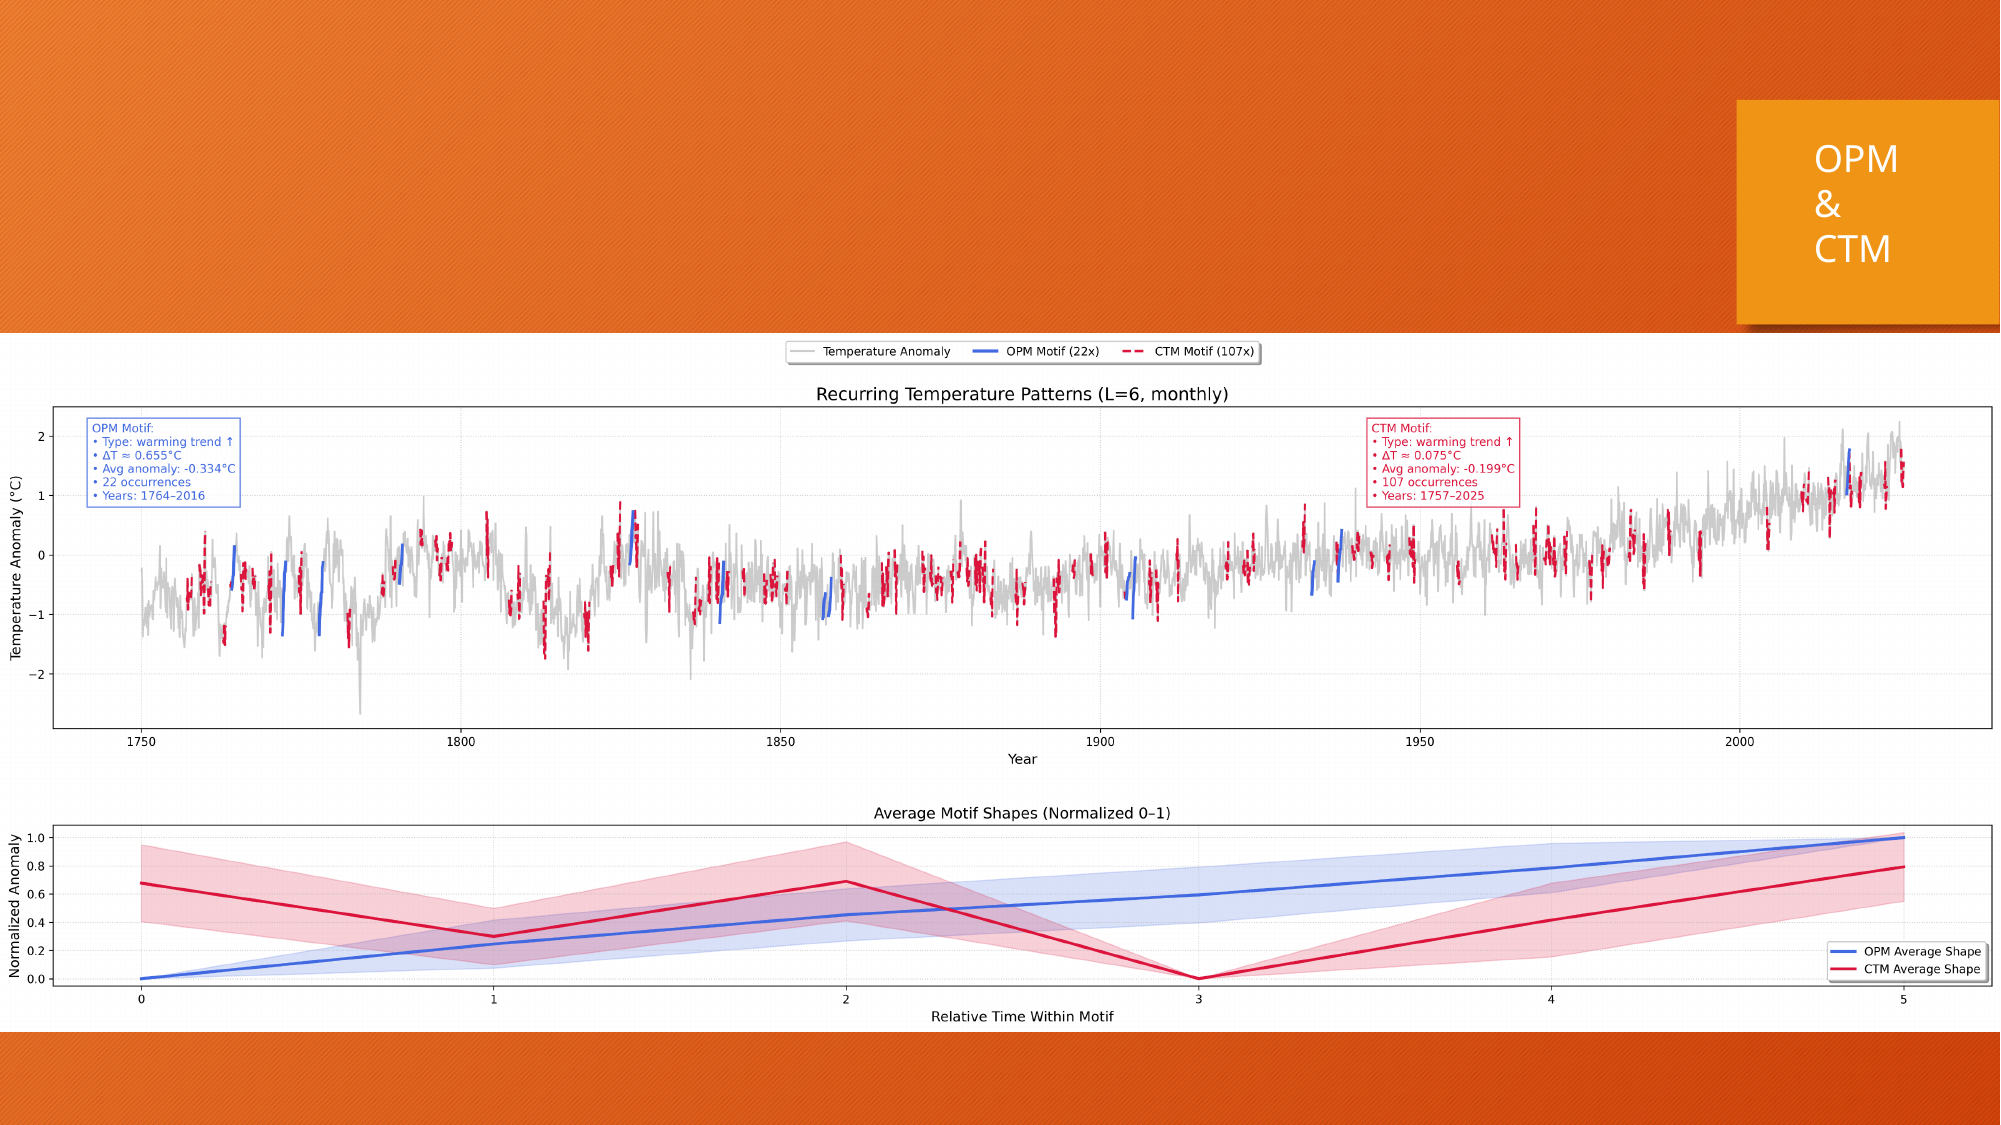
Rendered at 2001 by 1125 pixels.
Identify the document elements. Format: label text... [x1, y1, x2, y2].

text_box OPM & CTM [1798, 127, 2000, 278]
picture [0, 325, 2000, 1032]
